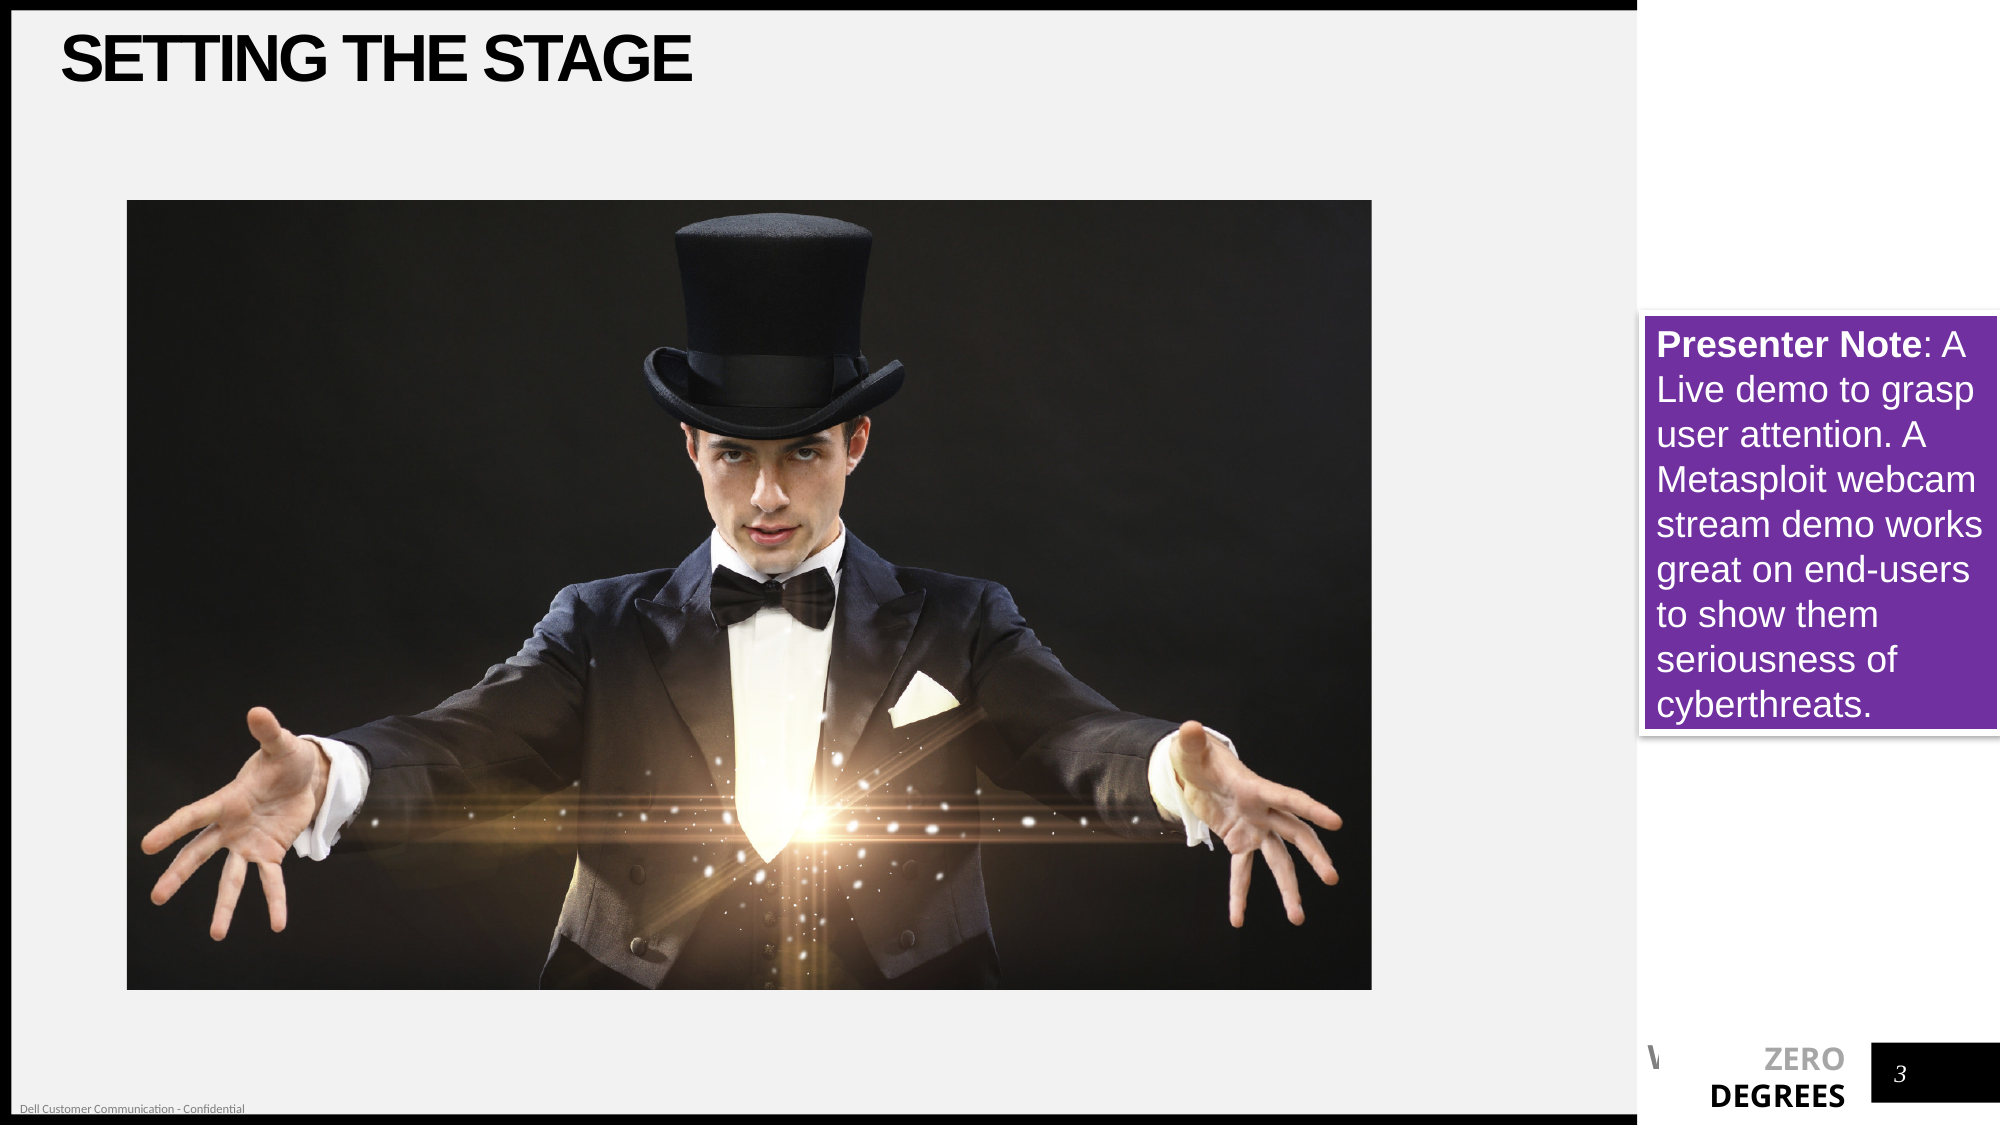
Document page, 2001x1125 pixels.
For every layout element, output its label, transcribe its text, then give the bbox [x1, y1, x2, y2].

text_box Presenter Note: A Live demo to grasp user attention. A Metasploit webcam stream demo works great on end-users to show them seriousness of cyberthreats. [1639, 310, 2000, 736]
text_box Setting the stage [60, 24, 1569, 96]
picture [126, 200, 1372, 990]
text_box 3 [1877, 1050, 1924, 1096]
text_box ZERO DEGREES [1657, 1036, 1863, 1117]
